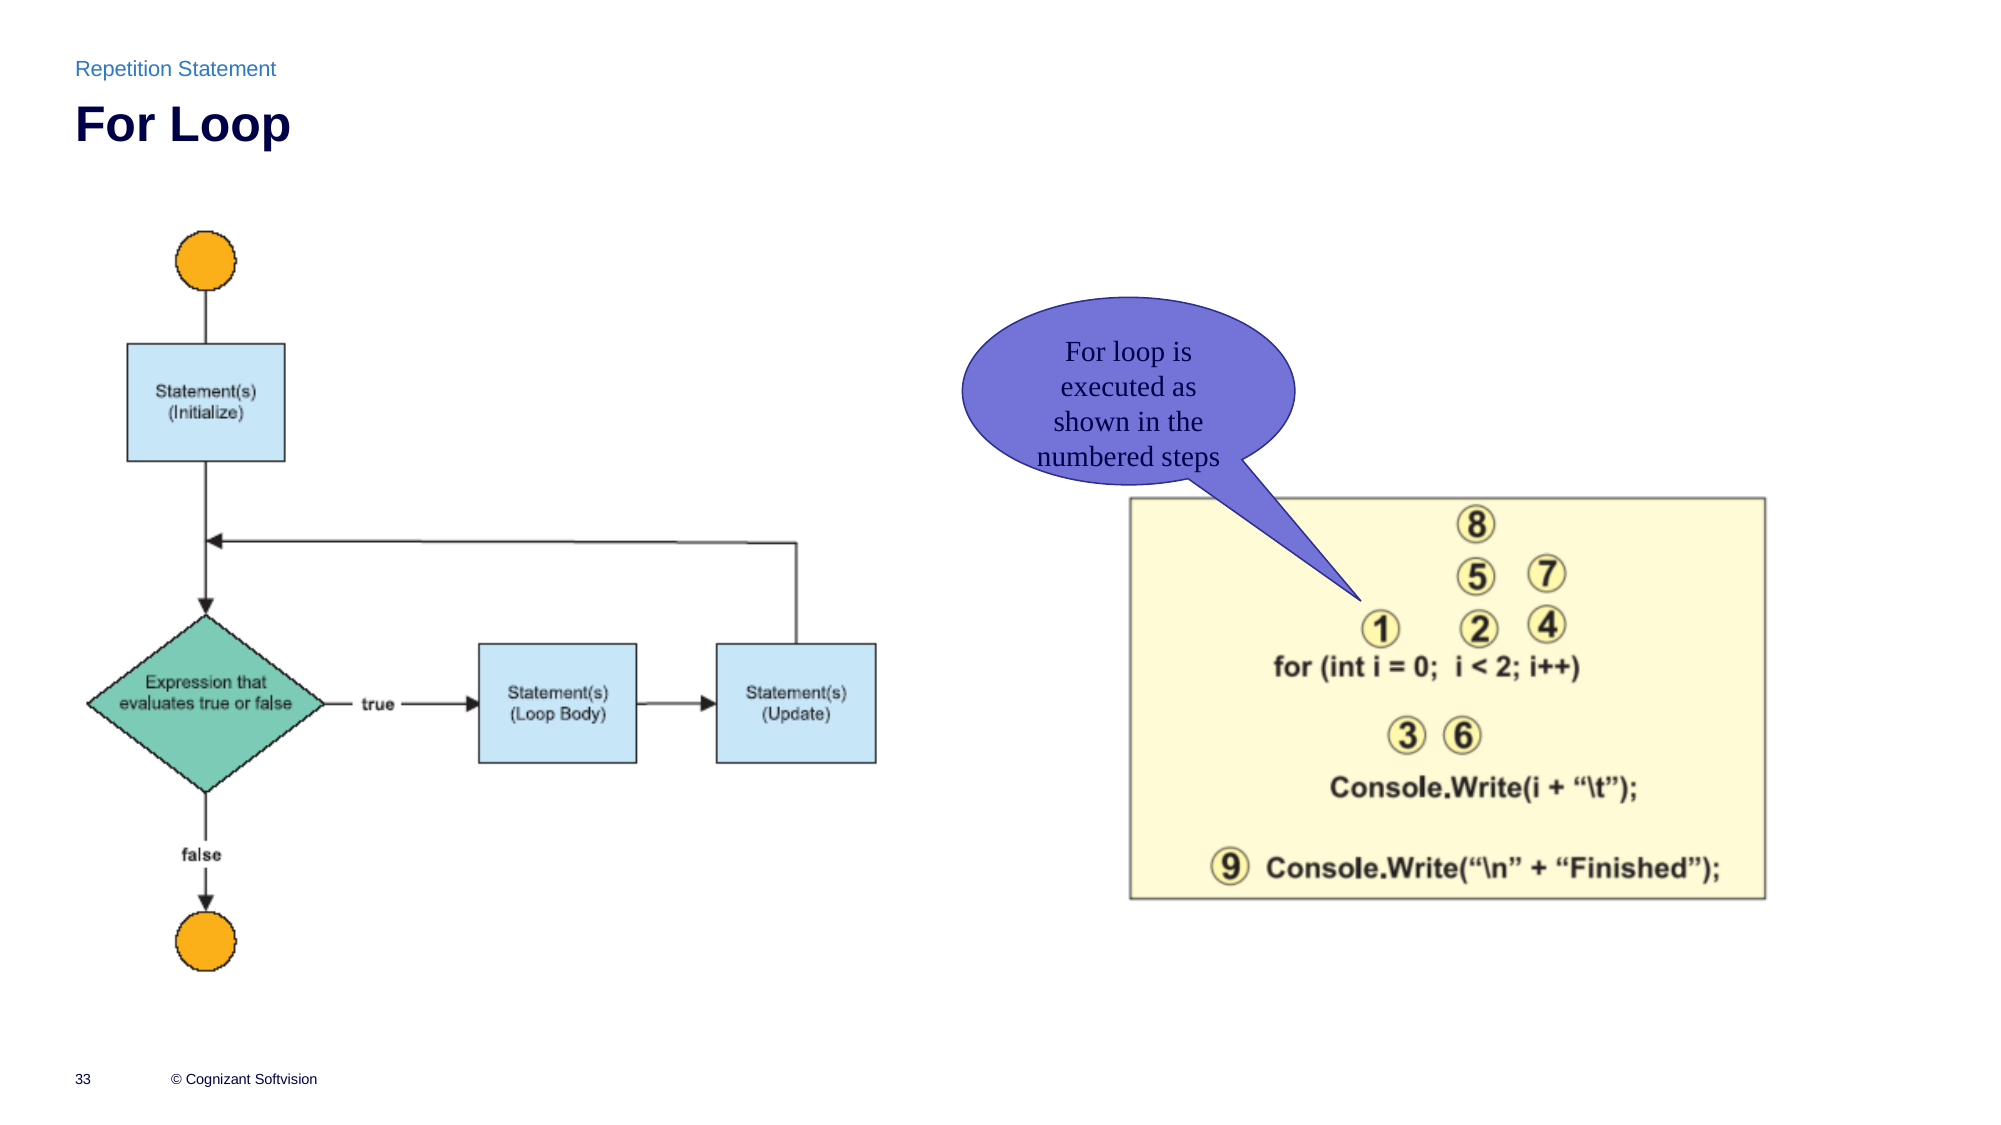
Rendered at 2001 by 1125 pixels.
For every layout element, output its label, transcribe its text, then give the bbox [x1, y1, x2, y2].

title For Loop [75, 91, 1940, 280]
text_box Repetition Statement [75, 54, 1850, 93]
picture [74, 221, 882, 977]
text_box For loop is executed as shown in the numbered steps [962, 297, 1295, 485]
footer © Cognizant Softvision [171, 1056, 368, 1088]
slide_number 33 [75, 1056, 133, 1088]
picture [1118, 484, 1777, 909]
